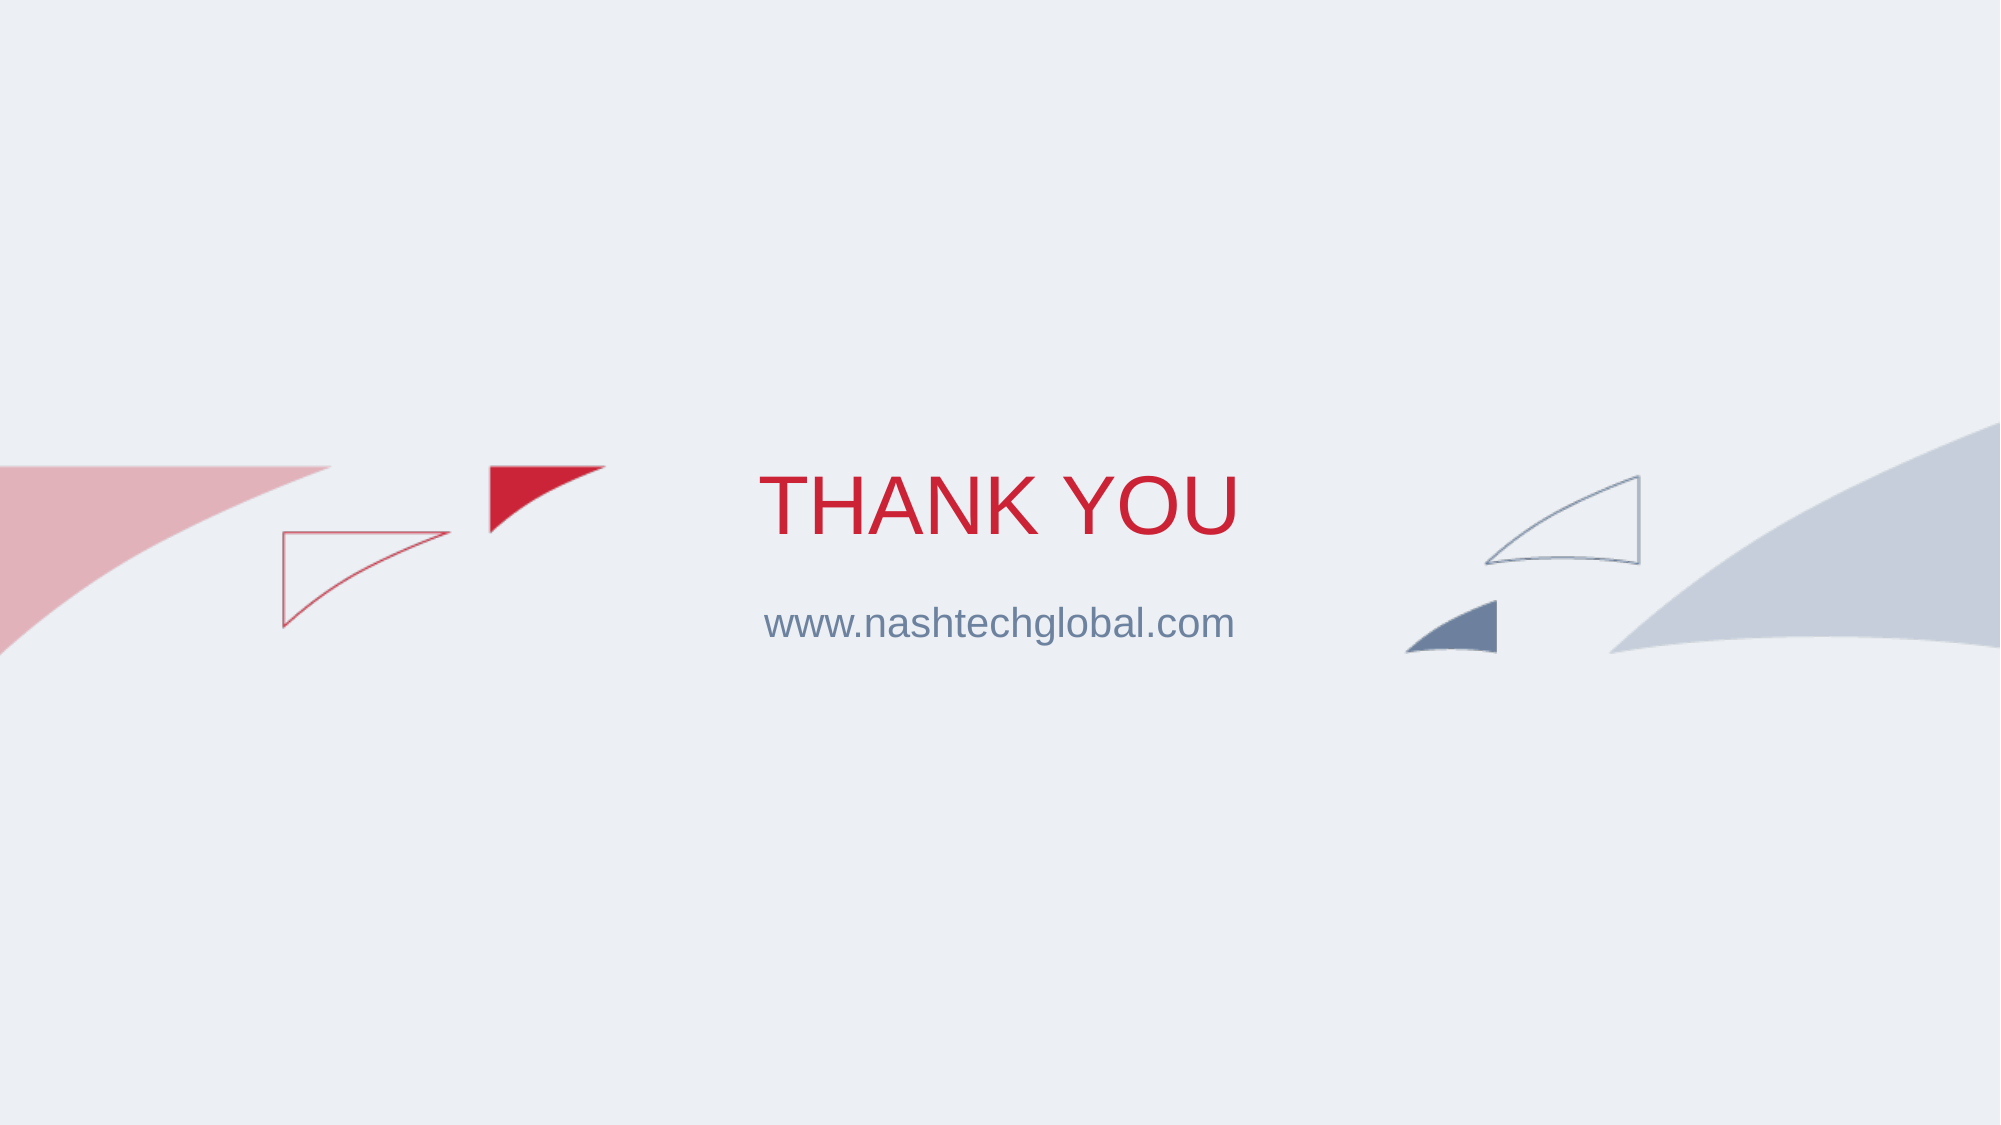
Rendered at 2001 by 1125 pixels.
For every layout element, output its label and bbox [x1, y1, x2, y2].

picture [0, 347, 2000, 776]
